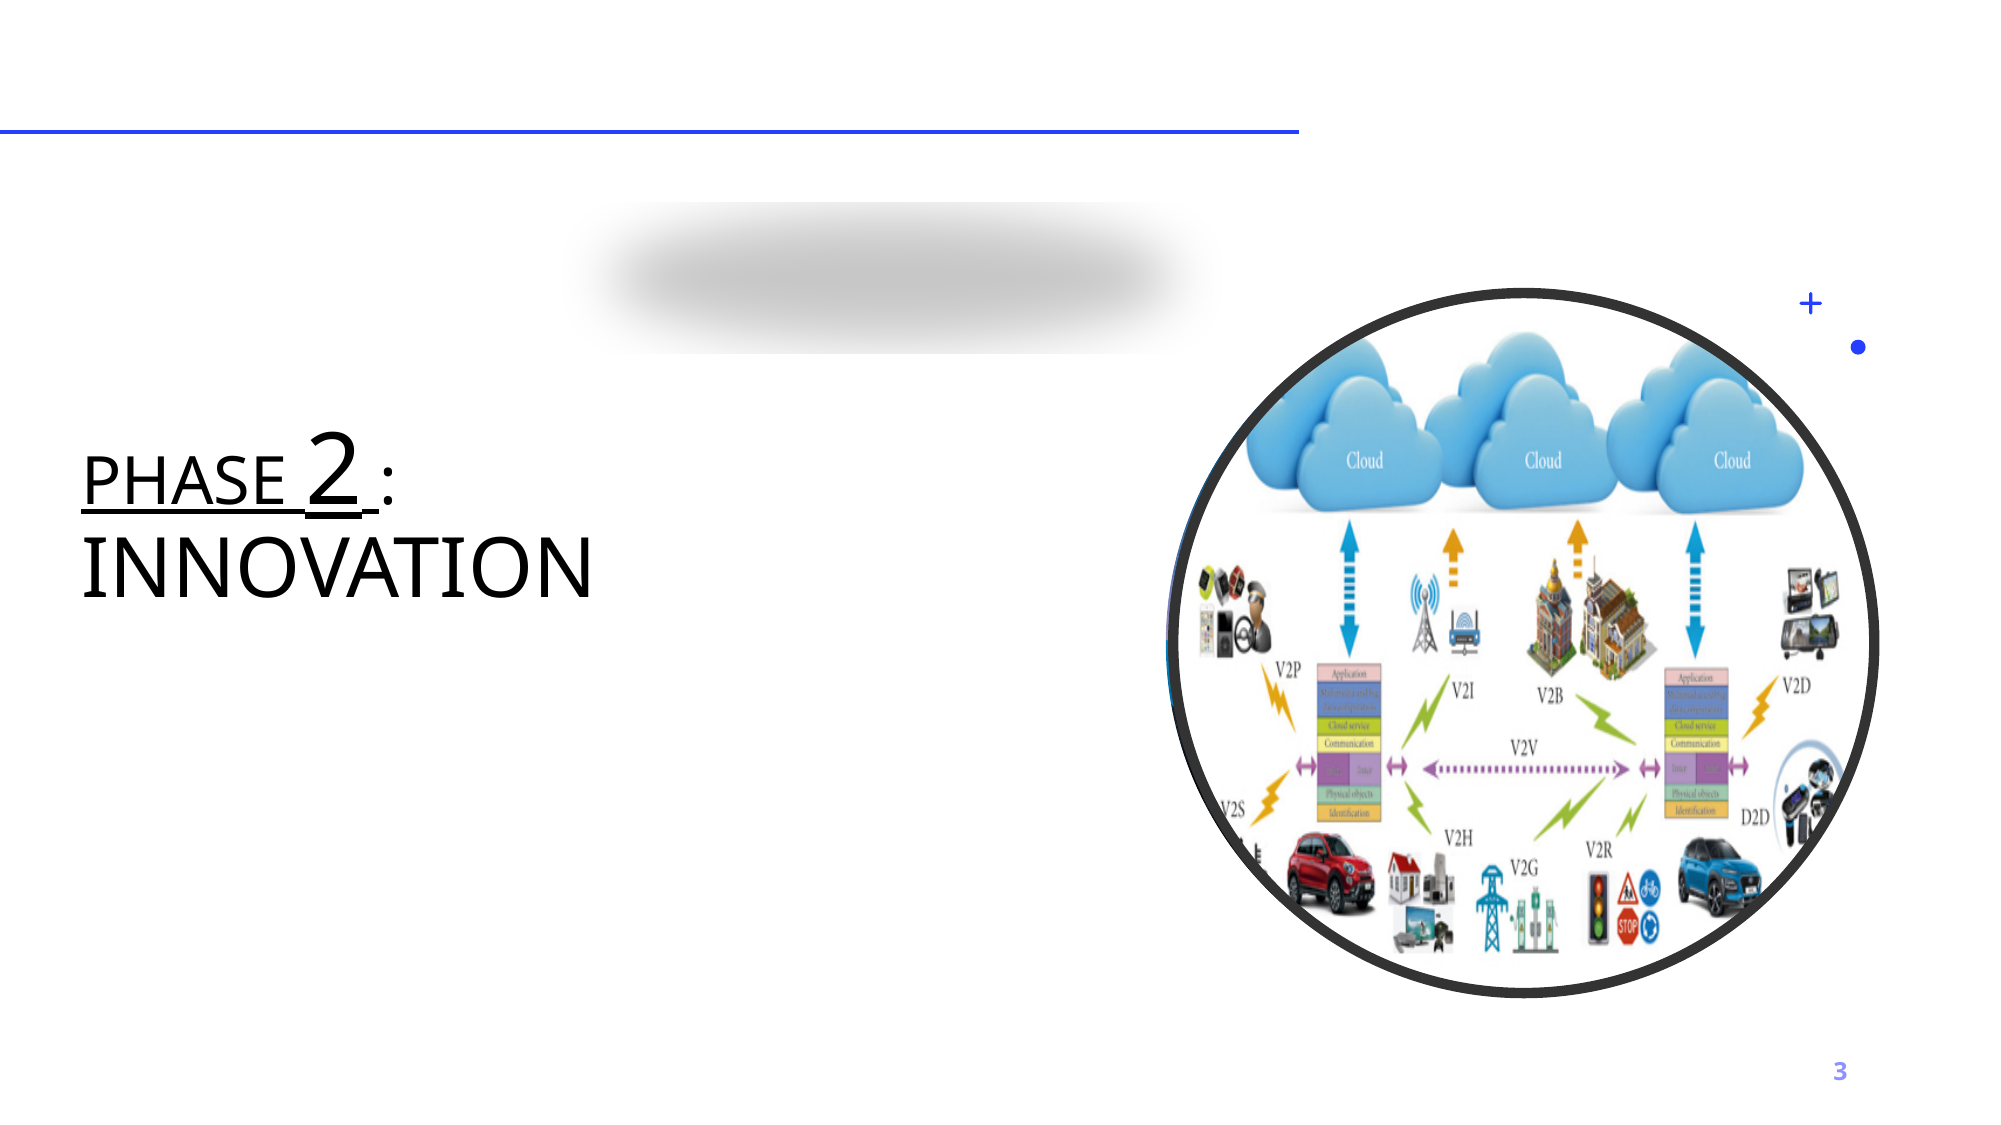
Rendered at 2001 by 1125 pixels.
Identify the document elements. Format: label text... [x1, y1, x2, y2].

title PHASE 2 : INNOVATION [66, 429, 1082, 624]
picture [1165, 293, 1875, 994]
slide_number 3 [1412, 1042, 1863, 1103]
